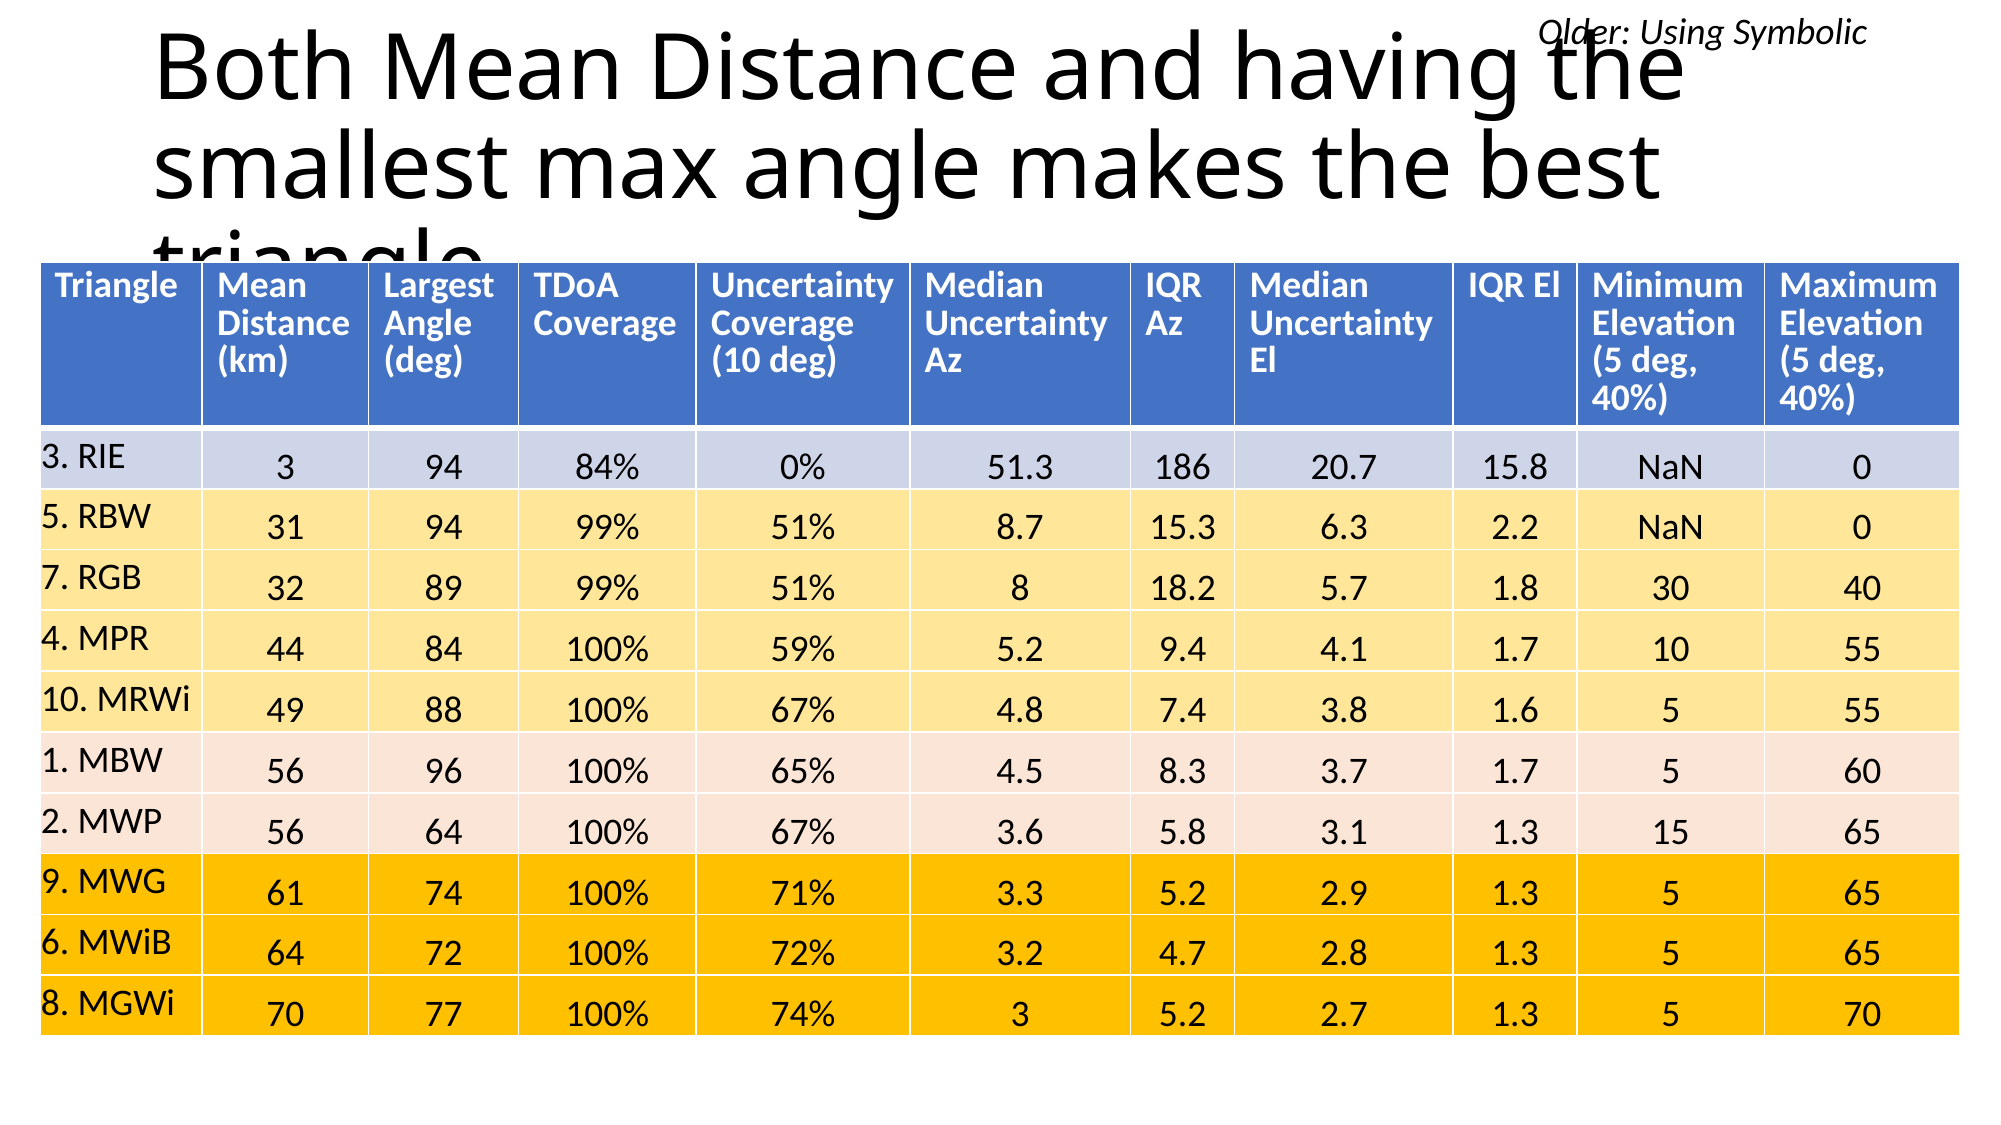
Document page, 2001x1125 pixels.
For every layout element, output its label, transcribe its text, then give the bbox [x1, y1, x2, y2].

table_cell 51% [697, 550, 909, 609]
table_cell 15.8 [1454, 431, 1576, 488]
table_cell 186 [1131, 431, 1234, 488]
table_cell 61 [203, 854, 368, 914]
table_cell 3.6 [911, 794, 1130, 853]
table_header Median Uncertainty Az [911, 263, 1130, 425]
table_cell 3.1 [1235, 794, 1452, 853]
table_cell 10. MRWi [41, 672, 201, 731]
table_cell 100% [519, 854, 695, 914]
table_cell 100% [519, 733, 695, 792]
table_cell 20.7 [1235, 431, 1452, 488]
table_cell 8. MGWi [41, 976, 201, 1035]
table_cell 51% [697, 490, 909, 549]
table_cell 77 [369, 976, 518, 1035]
table_cell 3 [203, 431, 368, 488]
table_cell 6.3 [1235, 490, 1452, 549]
table_cell 65 [1765, 794, 1959, 853]
table_cell 7. RGB [41, 550, 201, 609]
table_cell 84 [369, 611, 518, 670]
table_cell 55 [1765, 611, 1959, 670]
table_header Mean Distance (km) [203, 263, 368, 425]
table_cell 2. MWP [41, 794, 201, 853]
table_cell 8.3 [1131, 733, 1234, 792]
table_cell 64 [203, 915, 368, 974]
table_cell 8 [911, 550, 1130, 609]
table_cell 6. MWiB [41, 915, 201, 974]
table_cell 89 [369, 550, 518, 609]
table_cell 18.2 [1131, 550, 1234, 609]
table_cell 3.8 [1235, 672, 1452, 731]
table_cell 3. RIE [41, 431, 201, 488]
table_cell 10 [1578, 611, 1764, 670]
table_cell 4.1 [1235, 611, 1452, 670]
table_cell 94 [369, 431, 518, 488]
table_cell 4.8 [911, 672, 1130, 731]
table_cell 100% [519, 976, 695, 1035]
table_cell 96 [369, 733, 518, 792]
table_cell 100% [519, 611, 695, 670]
table_cell 5 [1578, 672, 1764, 731]
text_box Older: Using Symbolic [1523, 0, 2000, 60]
table_cell 94 [369, 490, 518, 549]
table_cell 5.7 [1235, 550, 1452, 609]
table_cell 65 [1765, 854, 1959, 914]
table_cell 88 [369, 672, 518, 731]
table_cell 74% [697, 976, 909, 1035]
table_cell 5 [1578, 733, 1764, 792]
table_header Uncertainty Coverage (10 deg) [697, 263, 909, 425]
table_cell 4.7 [1131, 915, 1234, 974]
table_cell 67% [697, 672, 909, 731]
table_header Triangle [41, 263, 201, 425]
table_header IQR Az [1131, 263, 1234, 425]
table_cell 40 [1765, 550, 1959, 609]
table_cell 31 [203, 490, 368, 549]
table_cell 100% [519, 672, 695, 731]
table_cell 49 [203, 672, 368, 731]
table_cell 56 [203, 794, 368, 853]
table_cell 9.4 [1131, 611, 1234, 670]
table_cell 65% [697, 733, 909, 792]
table_cell 15.3 [1131, 490, 1234, 549]
table_cell 3.2 [911, 915, 1130, 974]
table_cell 55 [1765, 672, 1959, 731]
table_cell 15 [1578, 794, 1764, 853]
table_cell 44 [203, 611, 368, 670]
table_cell 1.7 [1454, 611, 1576, 670]
table_cell 5 [1578, 915, 1764, 974]
table_cell 60 [1765, 733, 1959, 792]
table_cell 1.8 [1454, 550, 1576, 609]
table_cell 2.8 [1235, 915, 1452, 974]
table_cell 71% [697, 854, 909, 914]
table_cell 1.3 [1454, 976, 1576, 1035]
table_cell 0% [697, 431, 909, 488]
table_cell 51.3 [911, 431, 1130, 488]
title Both Mean Distance and having the smallest max angle makes the best triangle. [137, 59, 1863, 261]
table_cell 2.9 [1235, 854, 1452, 914]
table_cell NaN [1578, 490, 1764, 549]
table_cell 84% [519, 431, 695, 488]
table_header Maximum Elevation (5 deg, 40%) [1765, 263, 1959, 425]
table_cell 4. MPR [41, 611, 201, 670]
table_cell 65 [1765, 915, 1959, 974]
table_cell NaN [1578, 431, 1764, 488]
table_cell 32 [203, 550, 368, 609]
table_cell 5. RBW [41, 490, 201, 549]
table_cell 0 [1765, 490, 1959, 549]
table_cell 1.6 [1454, 672, 1576, 731]
table_cell 0 [1765, 431, 1959, 488]
table_cell 5.2 [1131, 976, 1234, 1035]
table_cell 72% [697, 915, 909, 974]
table_cell 5.2 [911, 611, 1130, 670]
table_cell 4.5 [911, 733, 1130, 792]
table_cell 3.3 [911, 854, 1130, 914]
table_cell 5 [1578, 854, 1764, 914]
table_cell 7.4 [1131, 672, 1234, 731]
table_cell 3 [911, 976, 1130, 1035]
table_cell 67% [697, 794, 909, 853]
table_cell 99% [519, 490, 695, 549]
table_cell 70 [203, 976, 368, 1035]
table_cell 1.3 [1454, 854, 1576, 914]
table_cell 59% [697, 611, 909, 670]
table_cell 1.3 [1454, 915, 1576, 974]
table_cell 1. MBW [41, 733, 201, 792]
table_cell 8.7 [911, 490, 1130, 549]
table_cell 99% [519, 550, 695, 609]
table_header Minimum Elevation (5 deg, 40%) [1578, 263, 1764, 425]
table_cell 3.7 [1235, 733, 1452, 792]
table_cell 2.2 [1454, 490, 1576, 549]
table_cell 56 [203, 733, 368, 792]
table_cell 74 [369, 854, 518, 914]
table_cell 70 [1765, 976, 1959, 1035]
table_cell 5.2 [1131, 854, 1234, 914]
table_cell 1.7 [1454, 733, 1576, 792]
table_cell 9. MWG [41, 854, 201, 914]
table_header IQR El [1454, 263, 1576, 425]
table_cell 5.8 [1131, 794, 1234, 853]
table_cell 5 [1578, 976, 1764, 1035]
table_cell 30 [1578, 550, 1764, 609]
table_cell 100% [519, 915, 695, 974]
table_cell 2.7 [1235, 976, 1452, 1035]
table_cell 72 [369, 915, 518, 974]
table_header Largest Angle (deg) [369, 263, 518, 425]
table_cell 100% [519, 794, 695, 853]
table_cell 64 [369, 794, 518, 853]
table_header TDoA Coverage [519, 263, 695, 425]
table_cell 1.3 [1454, 794, 1576, 853]
table_header Median Uncertainty El [1235, 263, 1452, 425]
